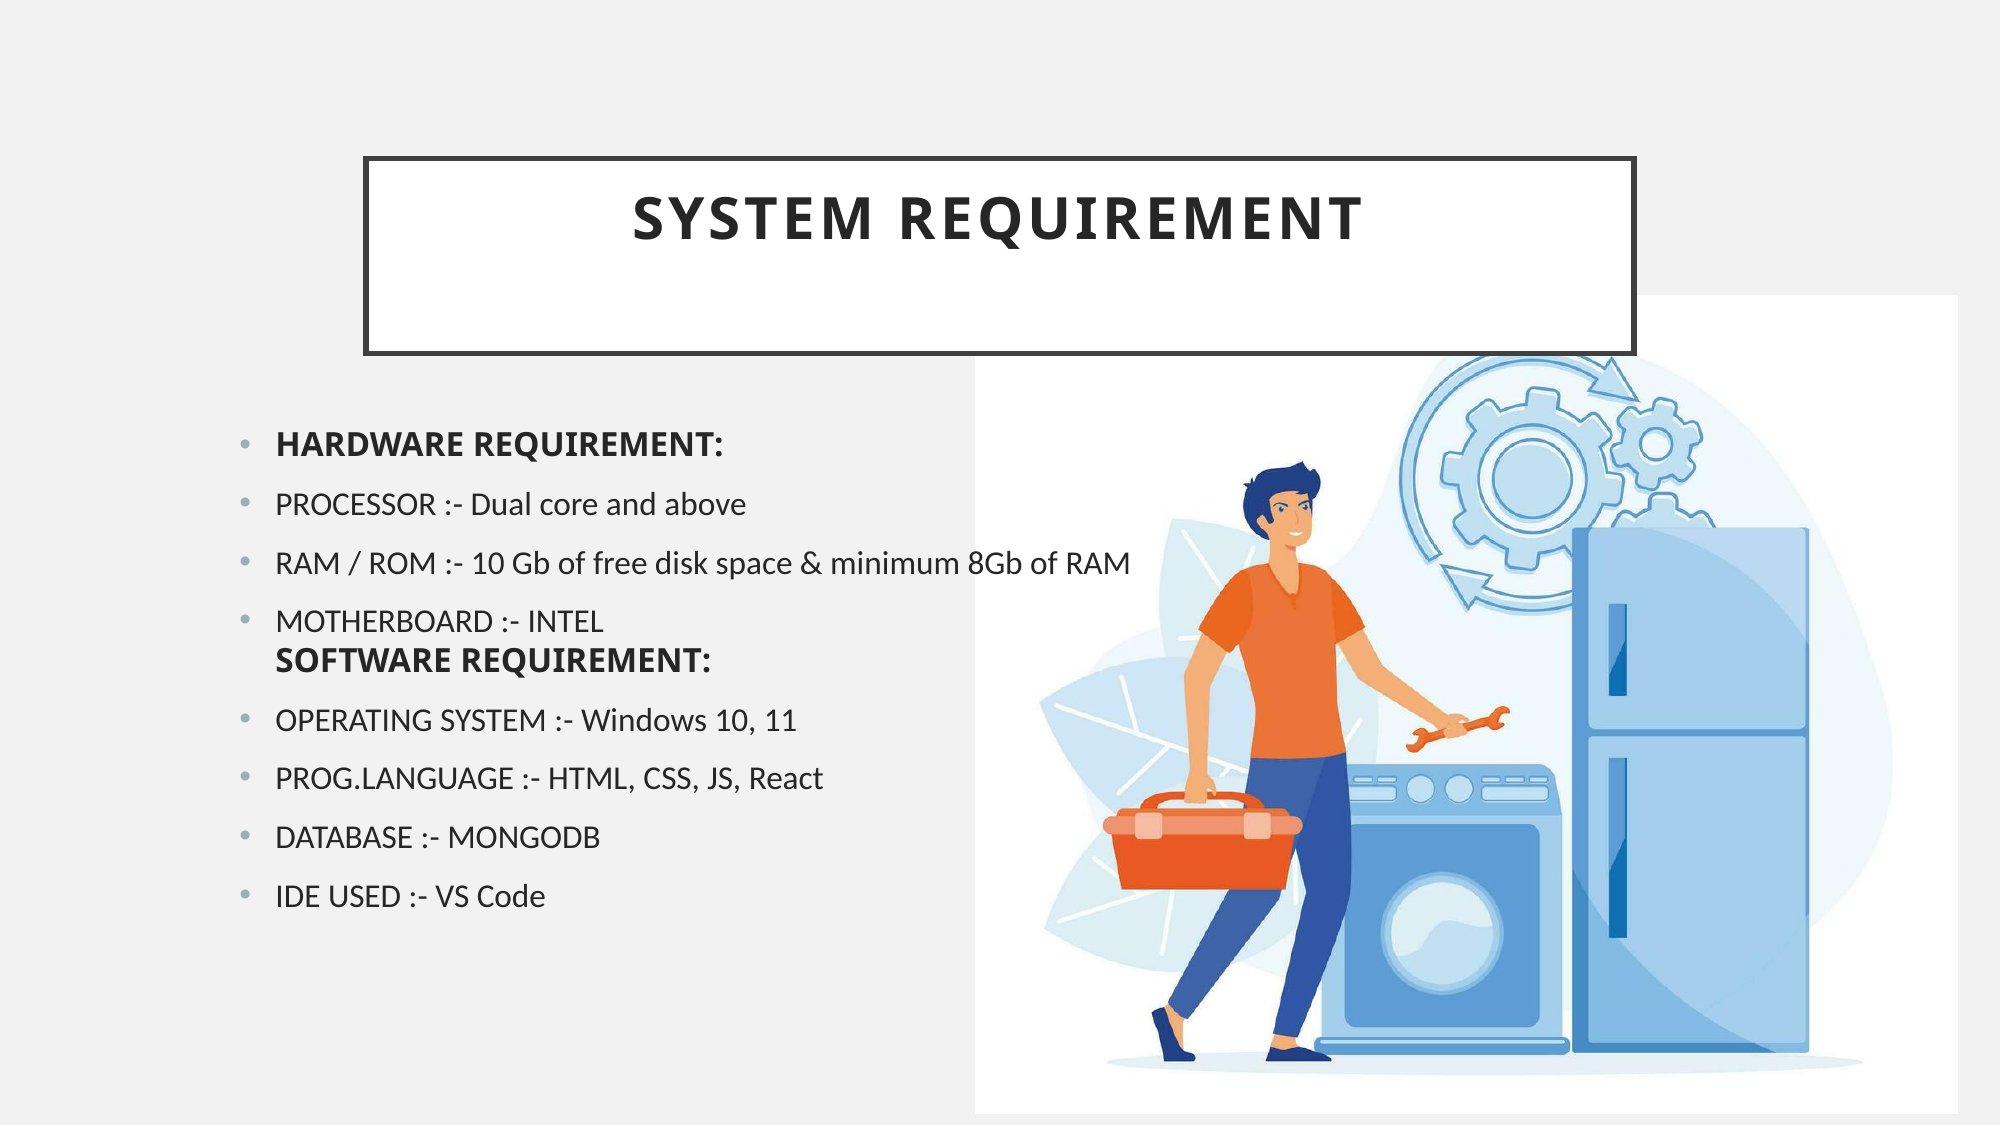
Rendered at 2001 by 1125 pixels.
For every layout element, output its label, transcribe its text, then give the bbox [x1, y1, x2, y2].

list HARDWARE REQUIREMENT: PROCESSOR :- Dual core and above RAM / ROM :- 10 Gb of free disk space & minimum 8Gb of RAM MOTHERBOARD :- INTEL SOFTWARE REQUIREMENT: OPERATING SYSTEM :- Windows 10, 11 PROG.LANGUAGE :- HTML, CSS, JS, React DATABASE :- MONGODB IDE USED :- VS Code [224, 416, 975, 925]
picture [975, 295, 1958, 1114]
title SYSTEM REQUIREMENT [363, 156, 1637, 356]
